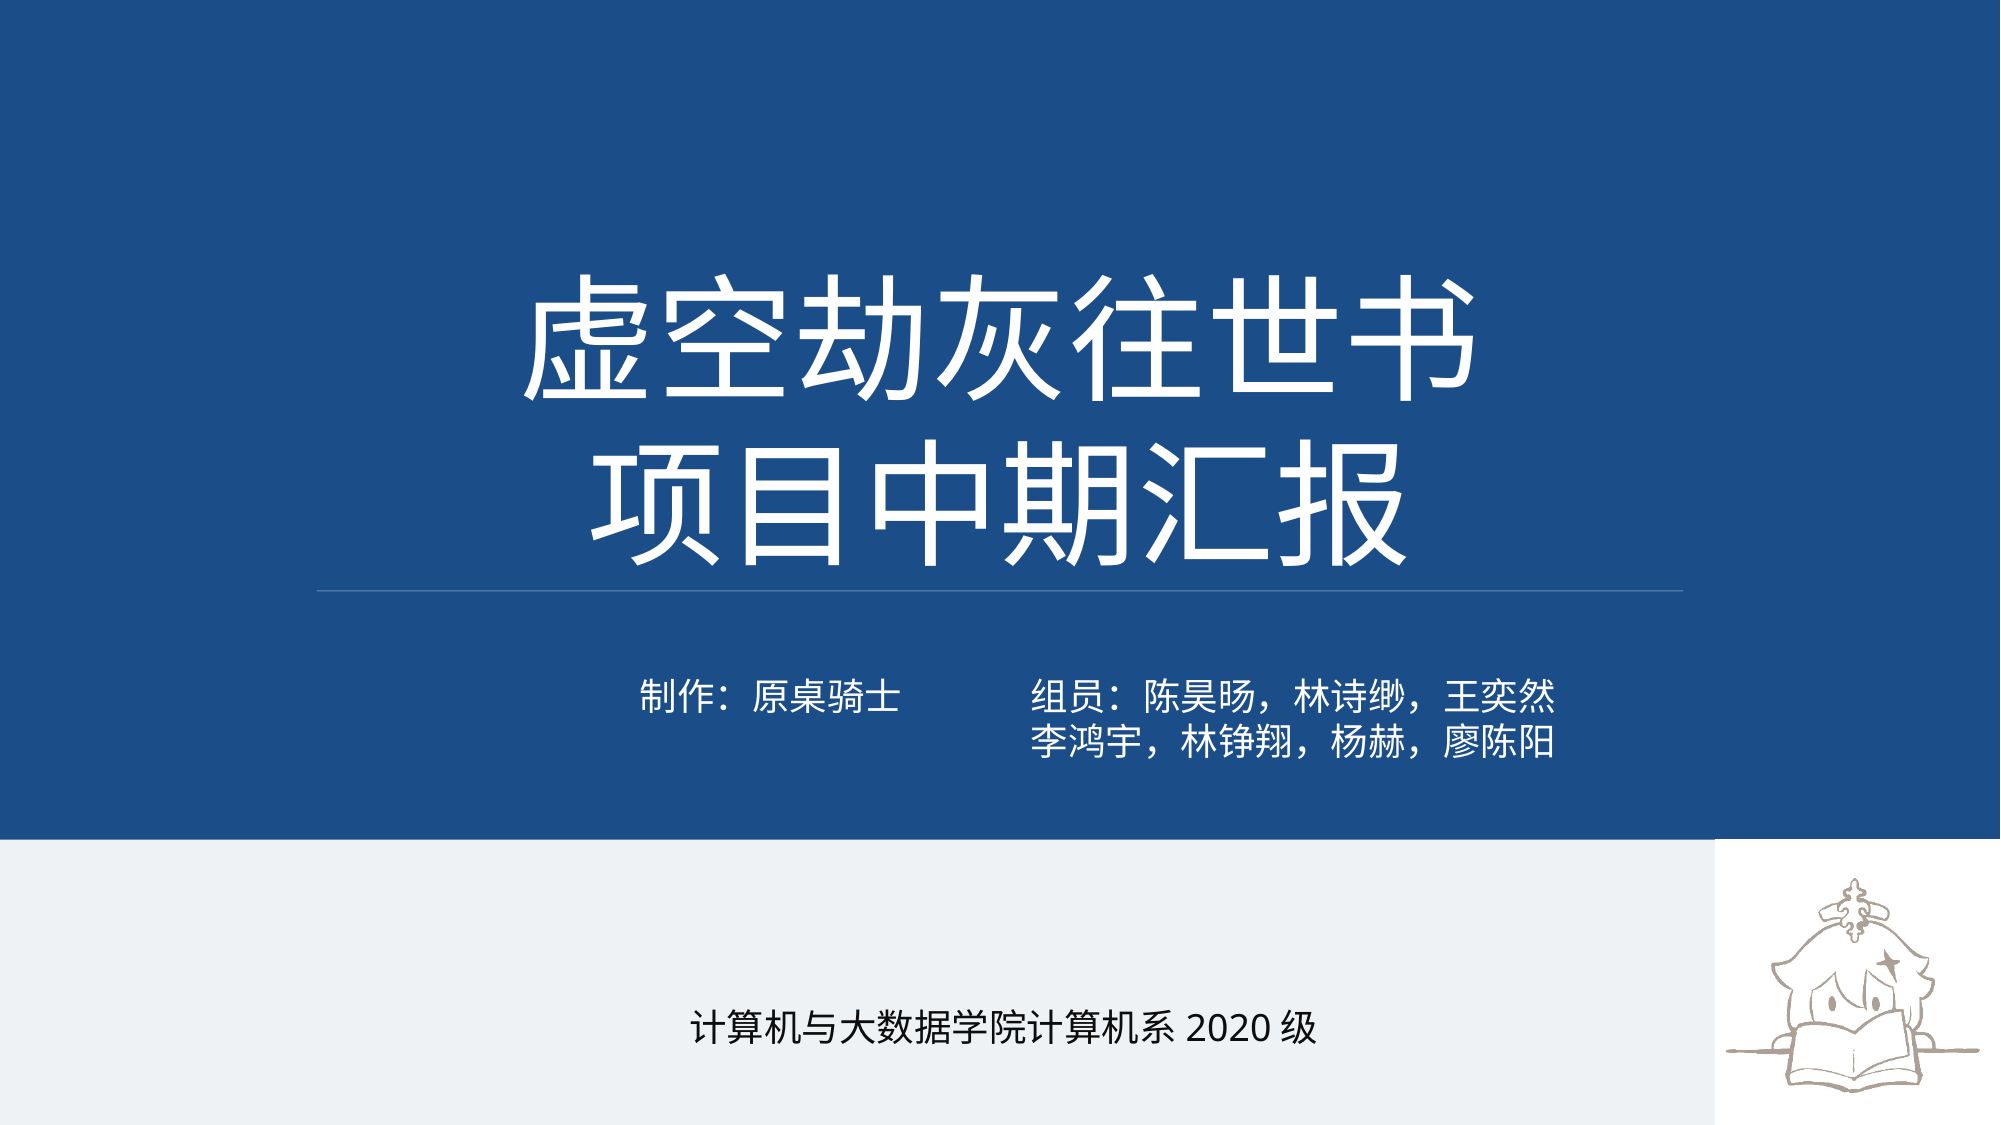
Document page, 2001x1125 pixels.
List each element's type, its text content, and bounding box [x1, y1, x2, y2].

text_box [0, 0, 2000, 841]
text_box 制作：原桌骑士 [625, 665, 918, 726]
text_box 计算机与大数据学院计算机系2020级 [674, 996, 1333, 1057]
text_box 虚空劫灰往世书 项目中期汇报 [503, 245, 1496, 590]
picture [1714, 839, 2001, 1125]
text_box 组员：陈昊旸，林诗缈，王奕然 李鸿宇，林铮翔，杨赫，廖陈阳 [1015, 665, 1571, 861]
